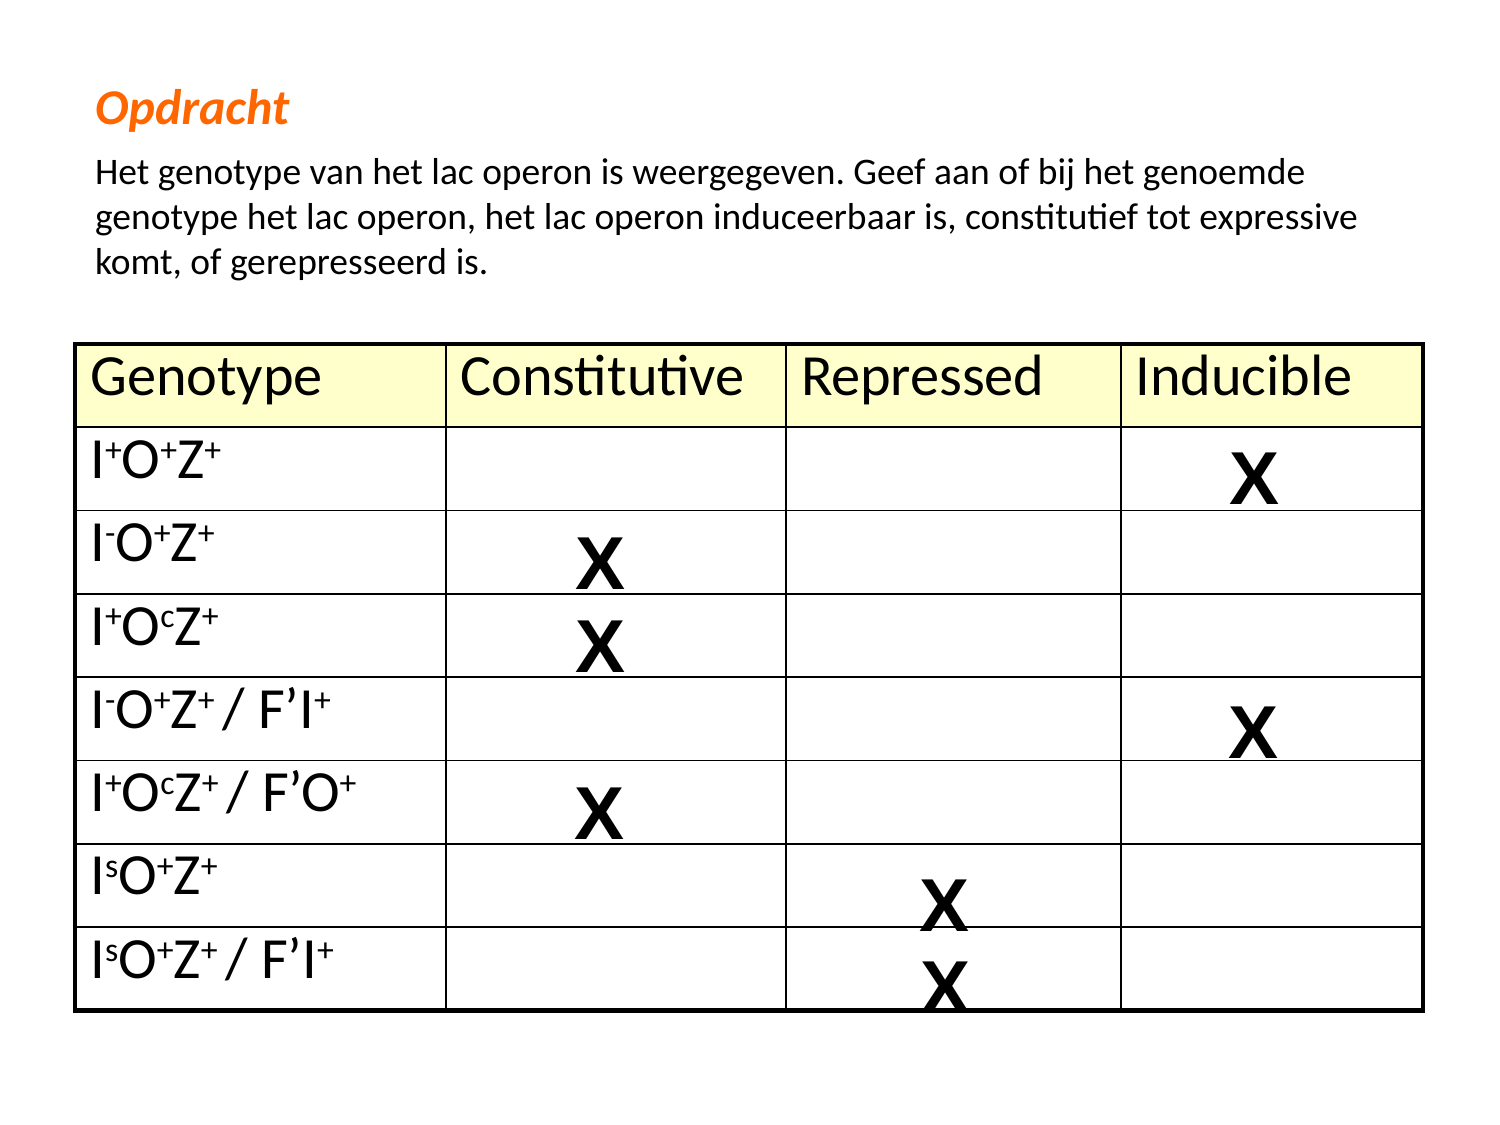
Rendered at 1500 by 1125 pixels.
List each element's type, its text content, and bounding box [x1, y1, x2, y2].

table_cell [787, 678, 1120, 760]
text_box X [560, 506, 654, 589]
table_cell [787, 428, 1120, 510]
table_cell [1122, 845, 1421, 926]
table_cell [1122, 761, 1421, 843]
table_cell [1122, 678, 1213, 760]
text_box X [559, 756, 653, 862]
table_cell [447, 511, 560, 593]
text_box X [560, 589, 654, 695]
table_cell [787, 845, 1120, 926]
text_box X [904, 849, 998, 954]
table_cell [447, 595, 560, 676]
table_cell [653, 761, 785, 843]
table_cell [654, 511, 785, 593]
table_cell [447, 845, 785, 926]
table_header Constitutive [447, 346, 785, 426]
table_cell I+O+Z+ [77, 428, 445, 510]
table_header Genotype [77, 346, 445, 426]
table_cell [447, 928, 785, 1008]
text_box Opdracht Het genotype van het lac operon is weergegeven. Geef aan of bij het genoemde genotype het lac operon, het lac operon induceerbaar is, constitutief tot expressive komt, of gerepresseerd is. [80, 66, 1418, 290]
table_cell [447, 428, 785, 510]
table_cell IsO+Z+ [77, 845, 445, 926]
table_header Inducible [1122, 346, 1421, 426]
table_cell I+OcZ+ [77, 595, 445, 676]
table_header Repressed [787, 346, 1120, 426]
table_cell [787, 511, 1120, 593]
table_cell [1122, 595, 1421, 676]
table_cell [447, 678, 785, 760]
text_box X [1214, 421, 1308, 527]
table_cell IsO+Z+ / F’I+ [77, 928, 445, 1008]
table_cell [447, 761, 559, 843]
table_cell [998, 928, 1120, 1008]
text_box X [905, 931, 999, 1036]
table_cell I+OcZ+ / F’O+ [77, 761, 445, 843]
table_cell I-O+Z+ / F’I+ [77, 678, 445, 760]
table_cell [1122, 928, 1421, 1008]
table_cell [1122, 511, 1421, 593]
table_cell [787, 595, 1120, 676]
table_cell I-O+Z+ [77, 511, 445, 593]
table_cell [654, 595, 785, 676]
table_cell [1308, 428, 1421, 510]
table_cell [787, 928, 905, 1008]
table_cell [1307, 678, 1421, 760]
text_box X [1213, 676, 1307, 781]
table_cell [1122, 428, 1214, 510]
table_cell [787, 761, 1120, 843]
